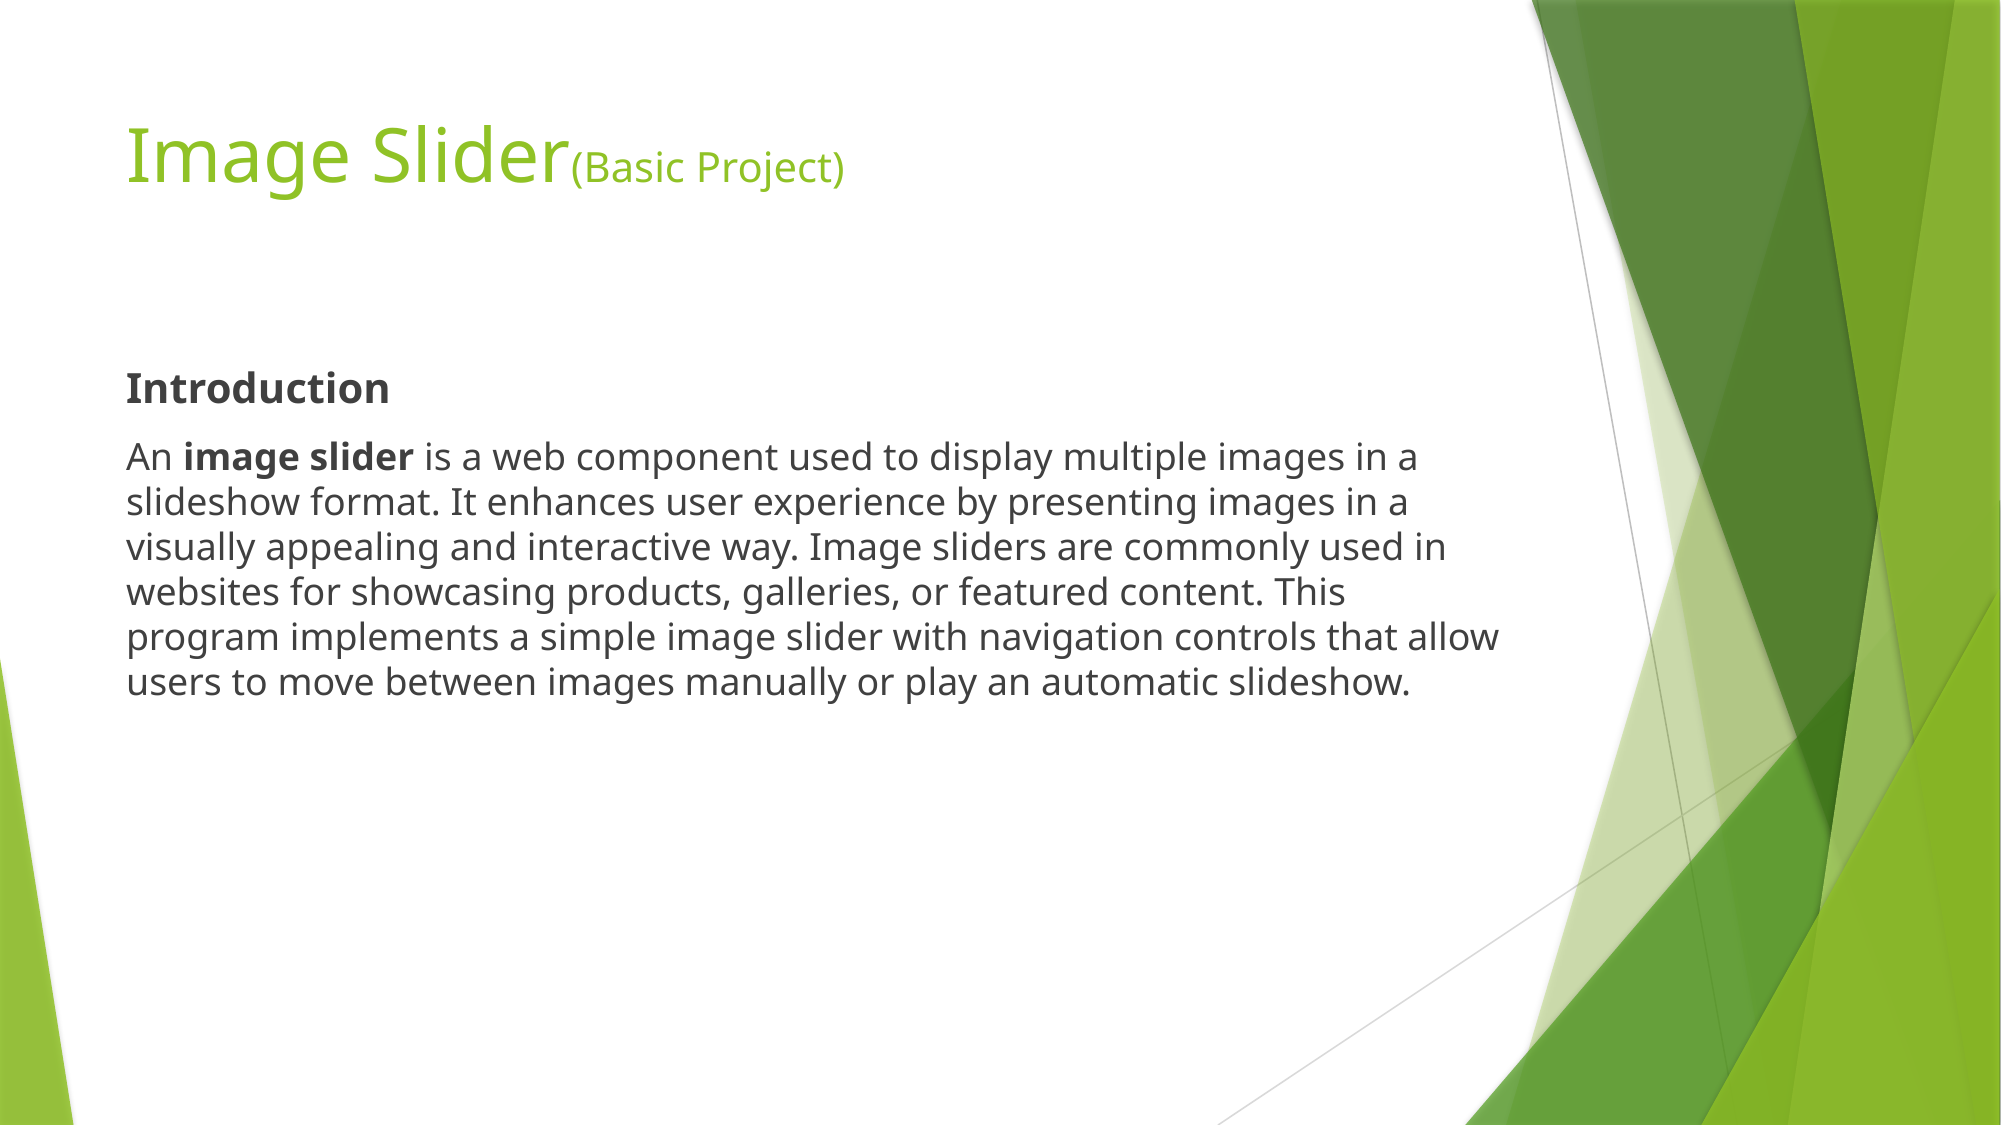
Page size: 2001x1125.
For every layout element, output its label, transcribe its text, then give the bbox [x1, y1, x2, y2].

title Image Slider(Basic Project) [111, 99, 1522, 317]
list Introduction An image slider is a web component used to display multiple images in a slideshow format. It enhances user experience by presenting images in a visually appealing and interactive way. Image sliders are commonly used in websites for showcasing products, galleries, or featured content. This program implements a simple image slider with navigation controls that allow users to move between images manually or play an automatic slideshow. [111, 354, 1522, 992]
